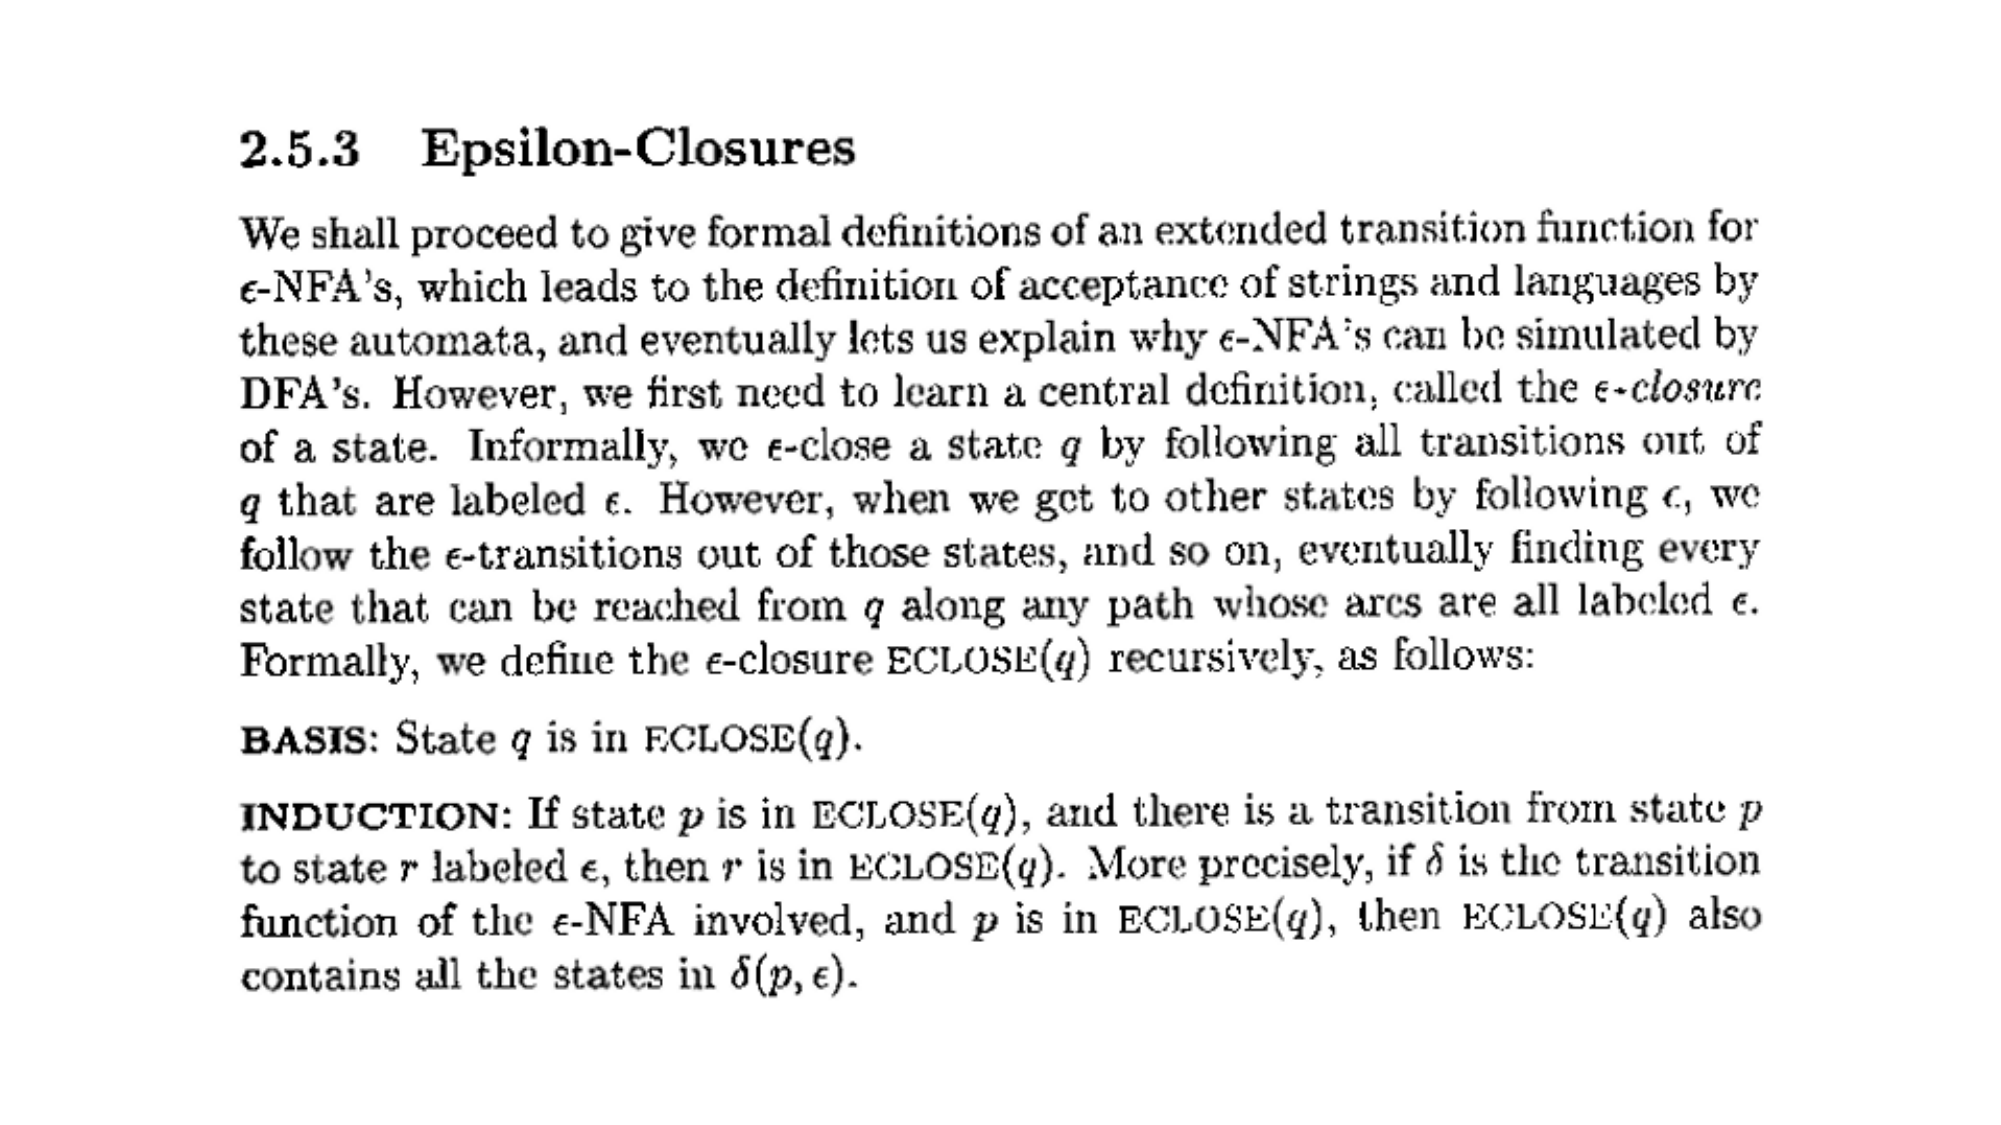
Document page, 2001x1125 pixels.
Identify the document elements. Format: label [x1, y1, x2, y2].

picture [216, 112, 1784, 1013]
